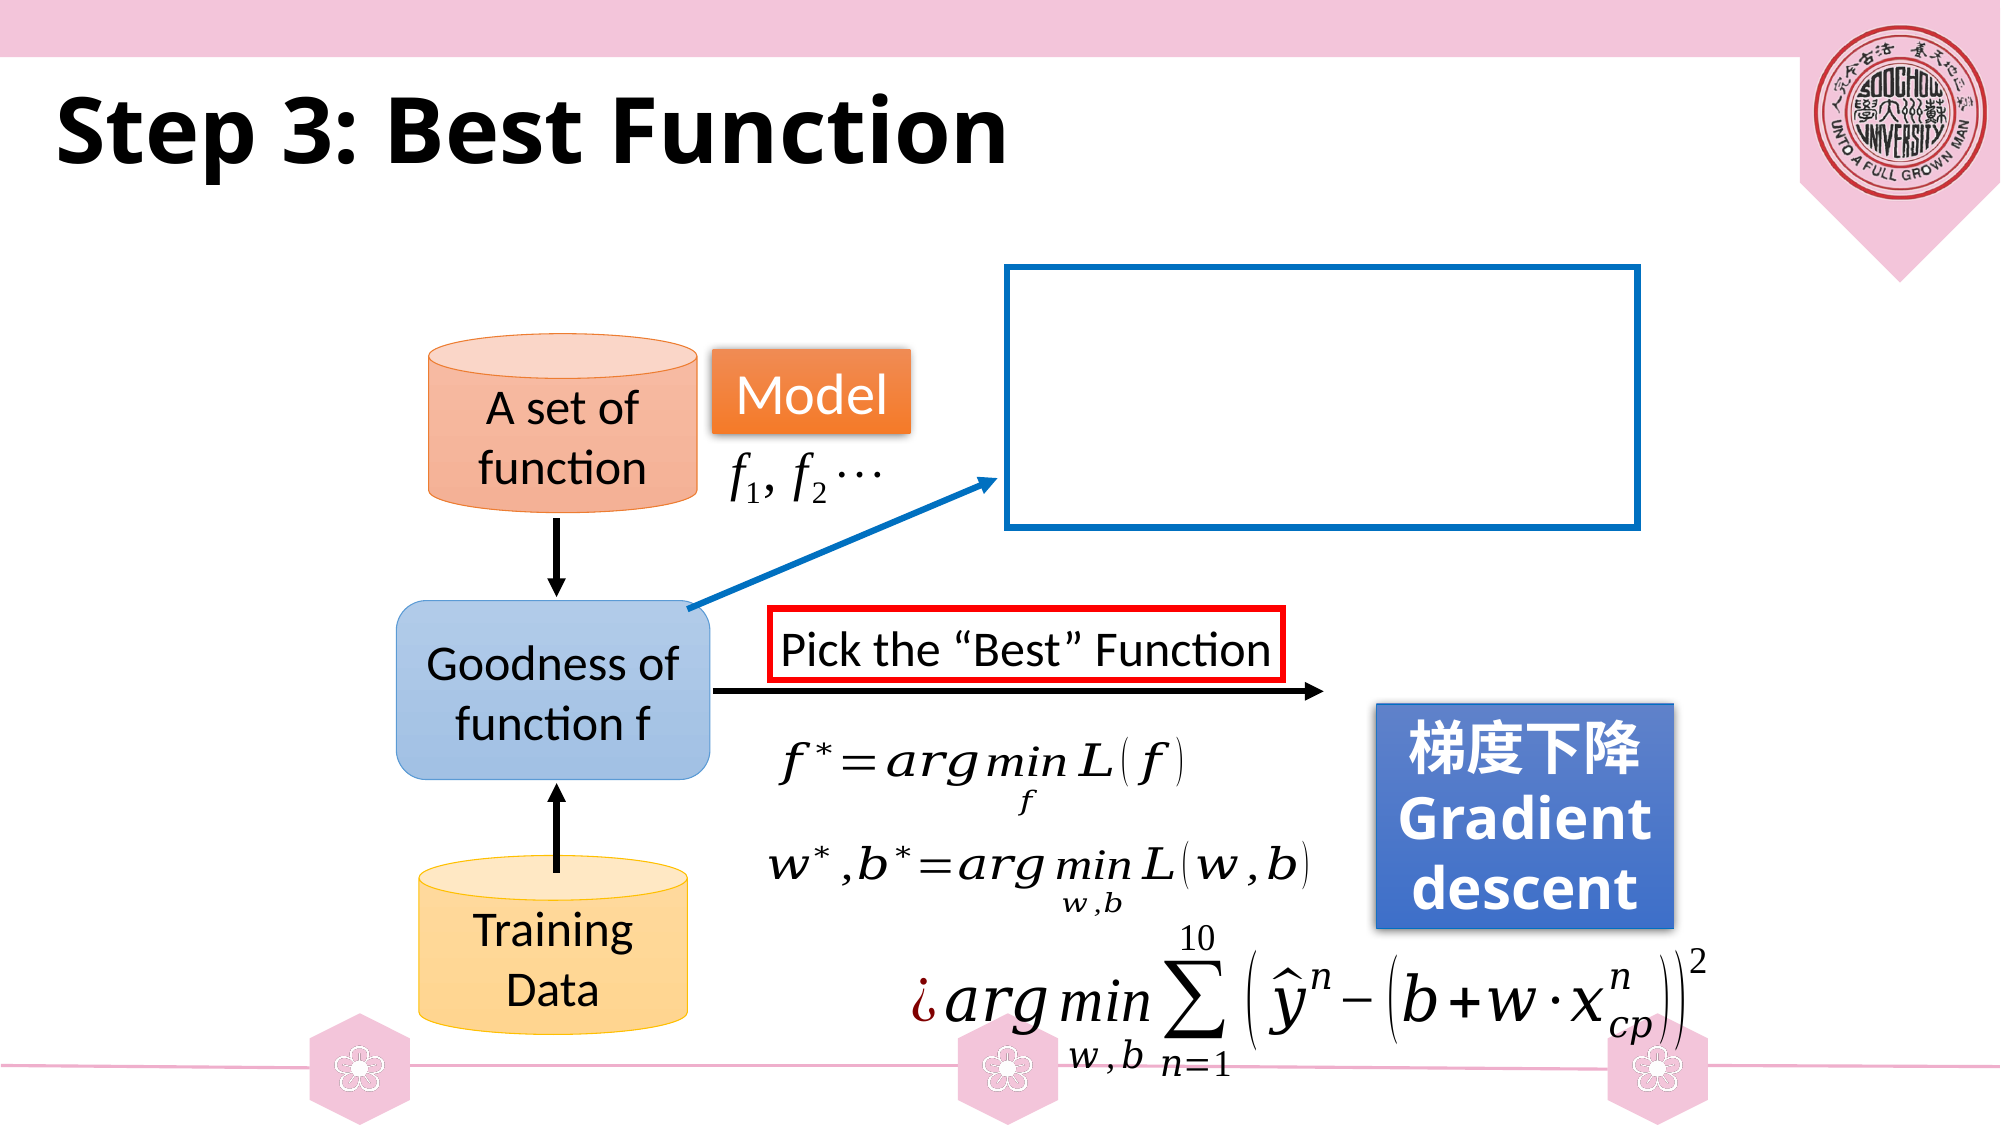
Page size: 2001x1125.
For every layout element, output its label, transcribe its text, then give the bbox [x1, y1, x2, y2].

list 1957年Rosenblatt提出，是神经网络和支持向量机的基础 感知准则 由于Rosenblatt企图将其用于脑模型感知器，因此被称为感知准则函数，其特点是随意确定的判别函数初始值，在对样本分类训练过程中逐步修正直至最终确定 [428, 333, 697, 378]
text_box Pick the “Best” Function [739, 609, 1313, 684]
text_box Model [712, 349, 911, 434]
text_box [769, 608, 1284, 680]
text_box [687, 478, 998, 610]
text_box Goodness of function f [396, 600, 710, 780]
title Step 3: Best Function [40, 25, 1766, 243]
text_box 梯度下降 Gradient descent [1376, 703, 1674, 929]
text_box A set of function [428, 333, 697, 513]
text_box [1006, 267, 1638, 528]
title 感知机模型 [419, 855, 688, 900]
picture [1811, 23, 1989, 202]
picture [331, 1043, 387, 1093]
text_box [712, 436, 895, 478]
text_box Training Data [418, 855, 688, 1035]
picture [1629, 1043, 1685, 1093]
picture [979, 1043, 1035, 1093]
